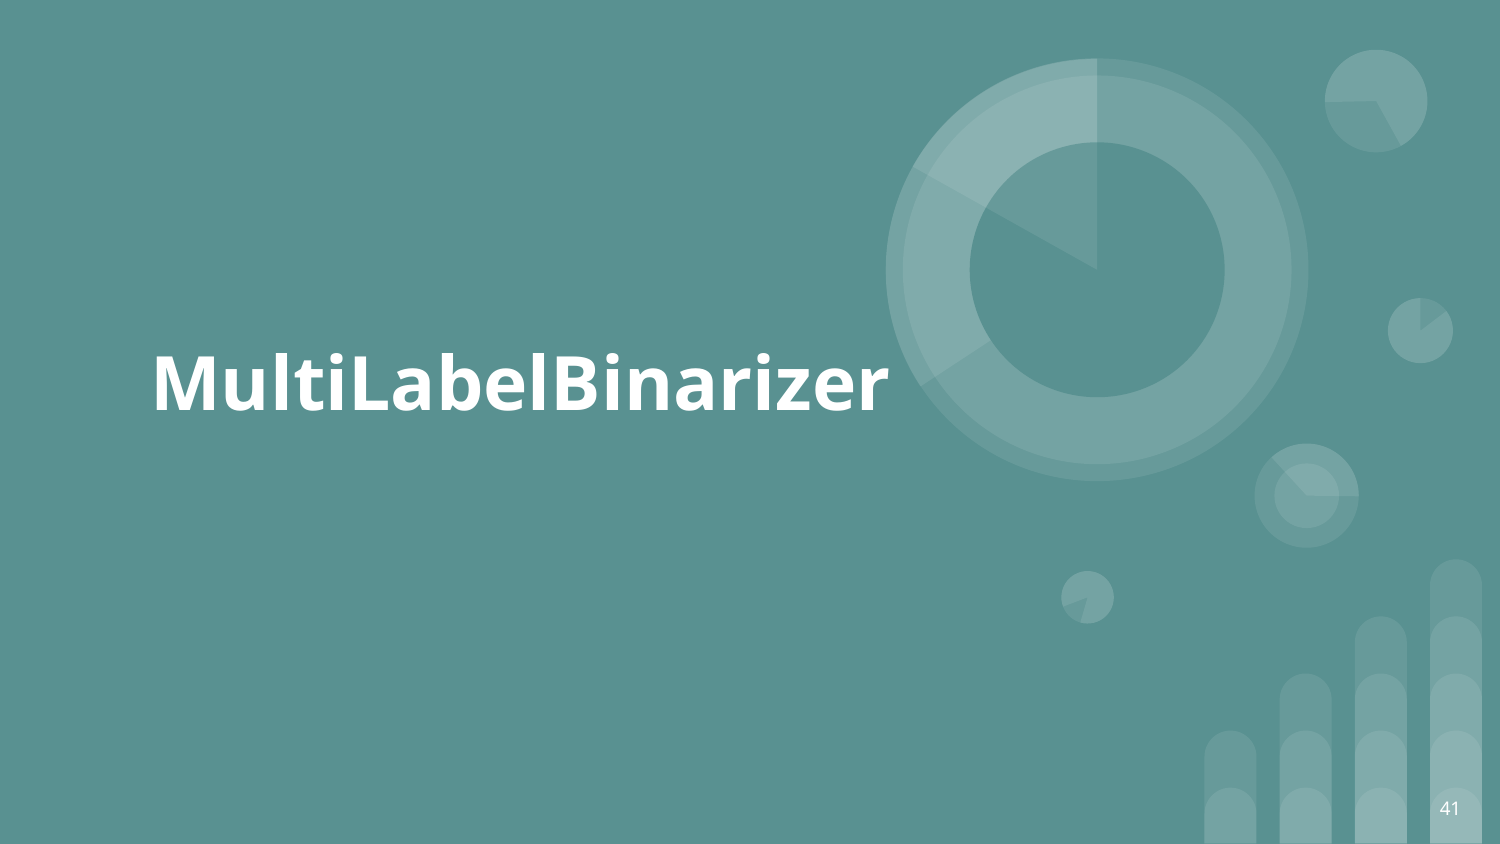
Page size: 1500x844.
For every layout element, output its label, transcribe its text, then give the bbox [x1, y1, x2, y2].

slide_number ‹#› [1386, 777, 1477, 842]
title MultiLabelBinarizer [135, 264, 1294, 572]
